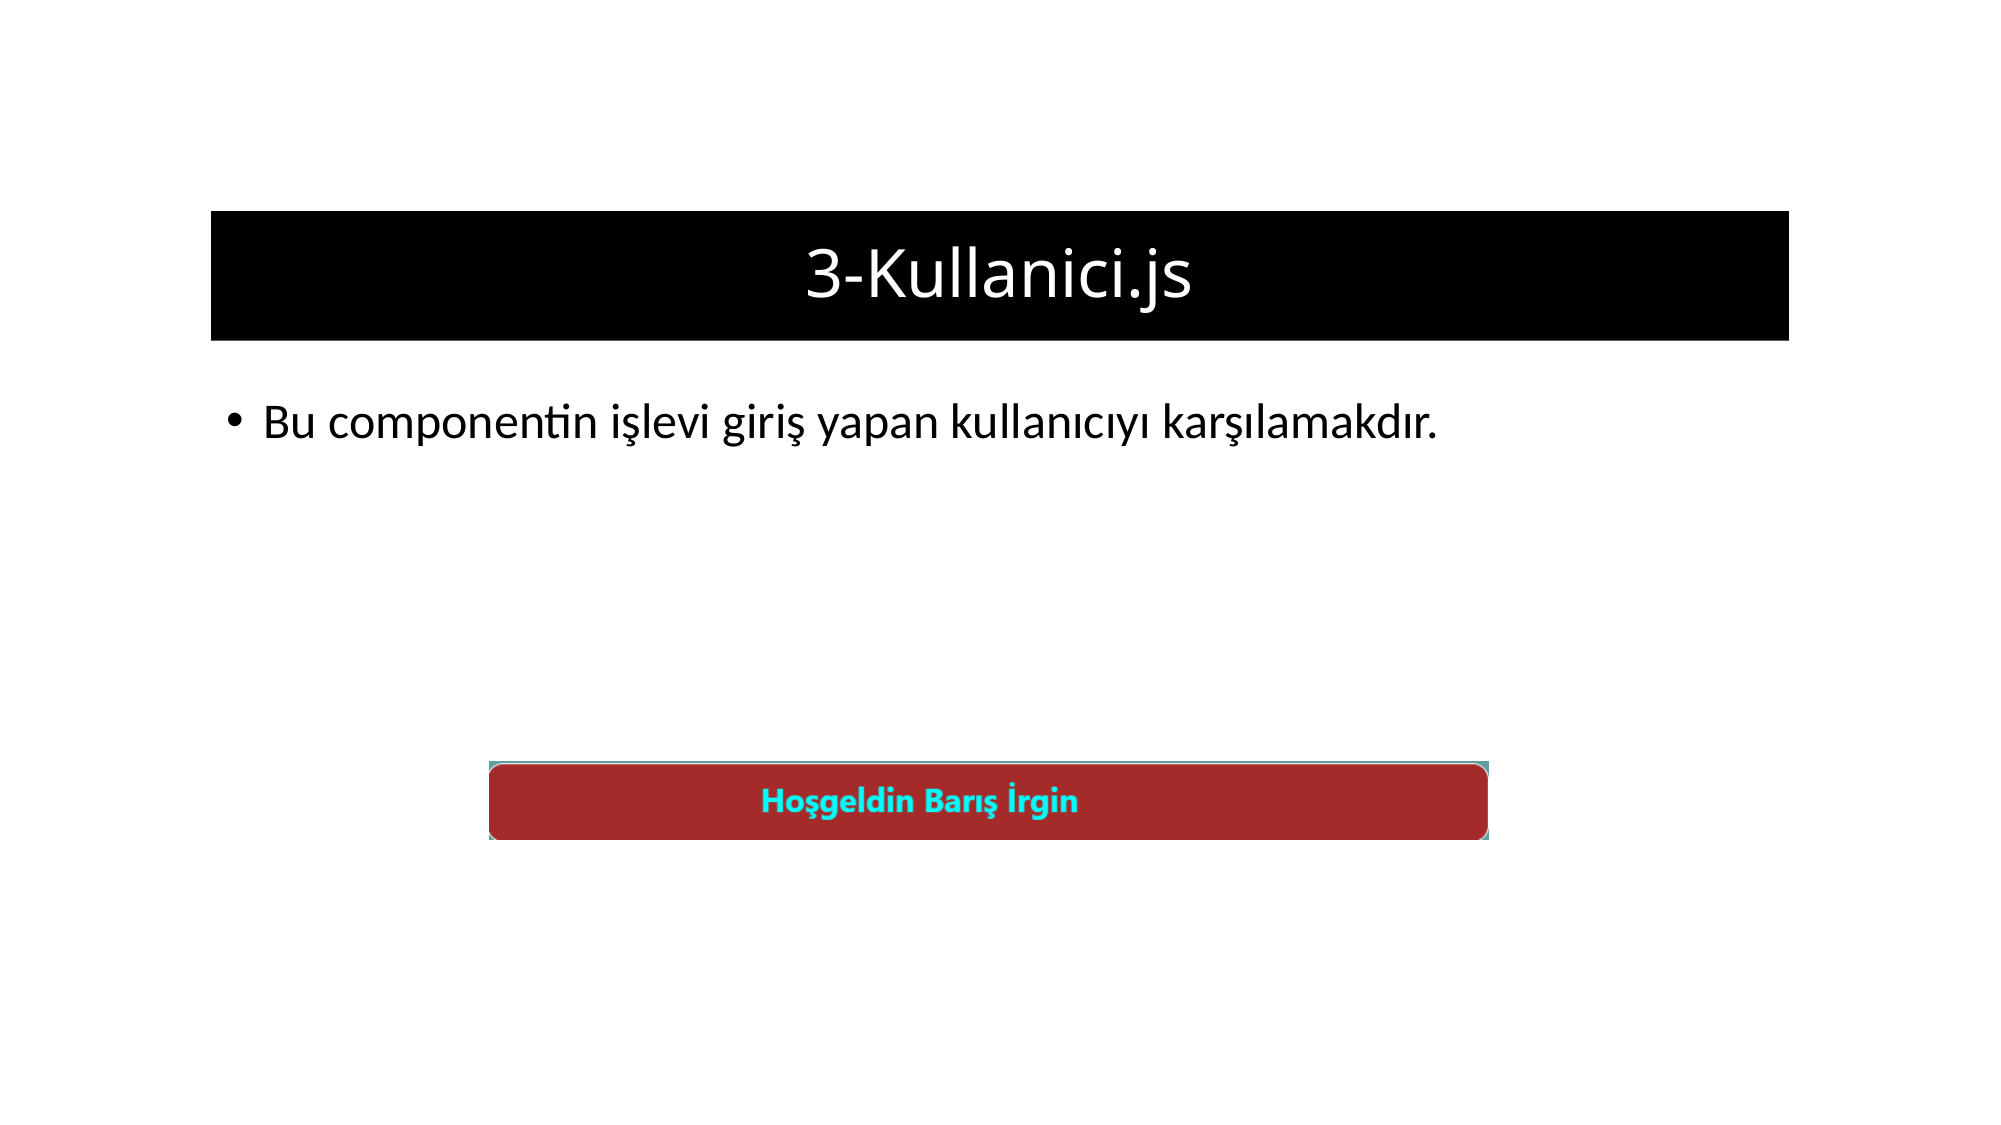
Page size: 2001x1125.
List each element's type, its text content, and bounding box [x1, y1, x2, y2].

list Bu componentin işlevi giriş yapan kullanıcıyı karşılamakdır. [211, 387, 1789, 640]
picture [489, 761, 1489, 840]
title 3-Kullanici.js [211, 211, 1789, 341]
